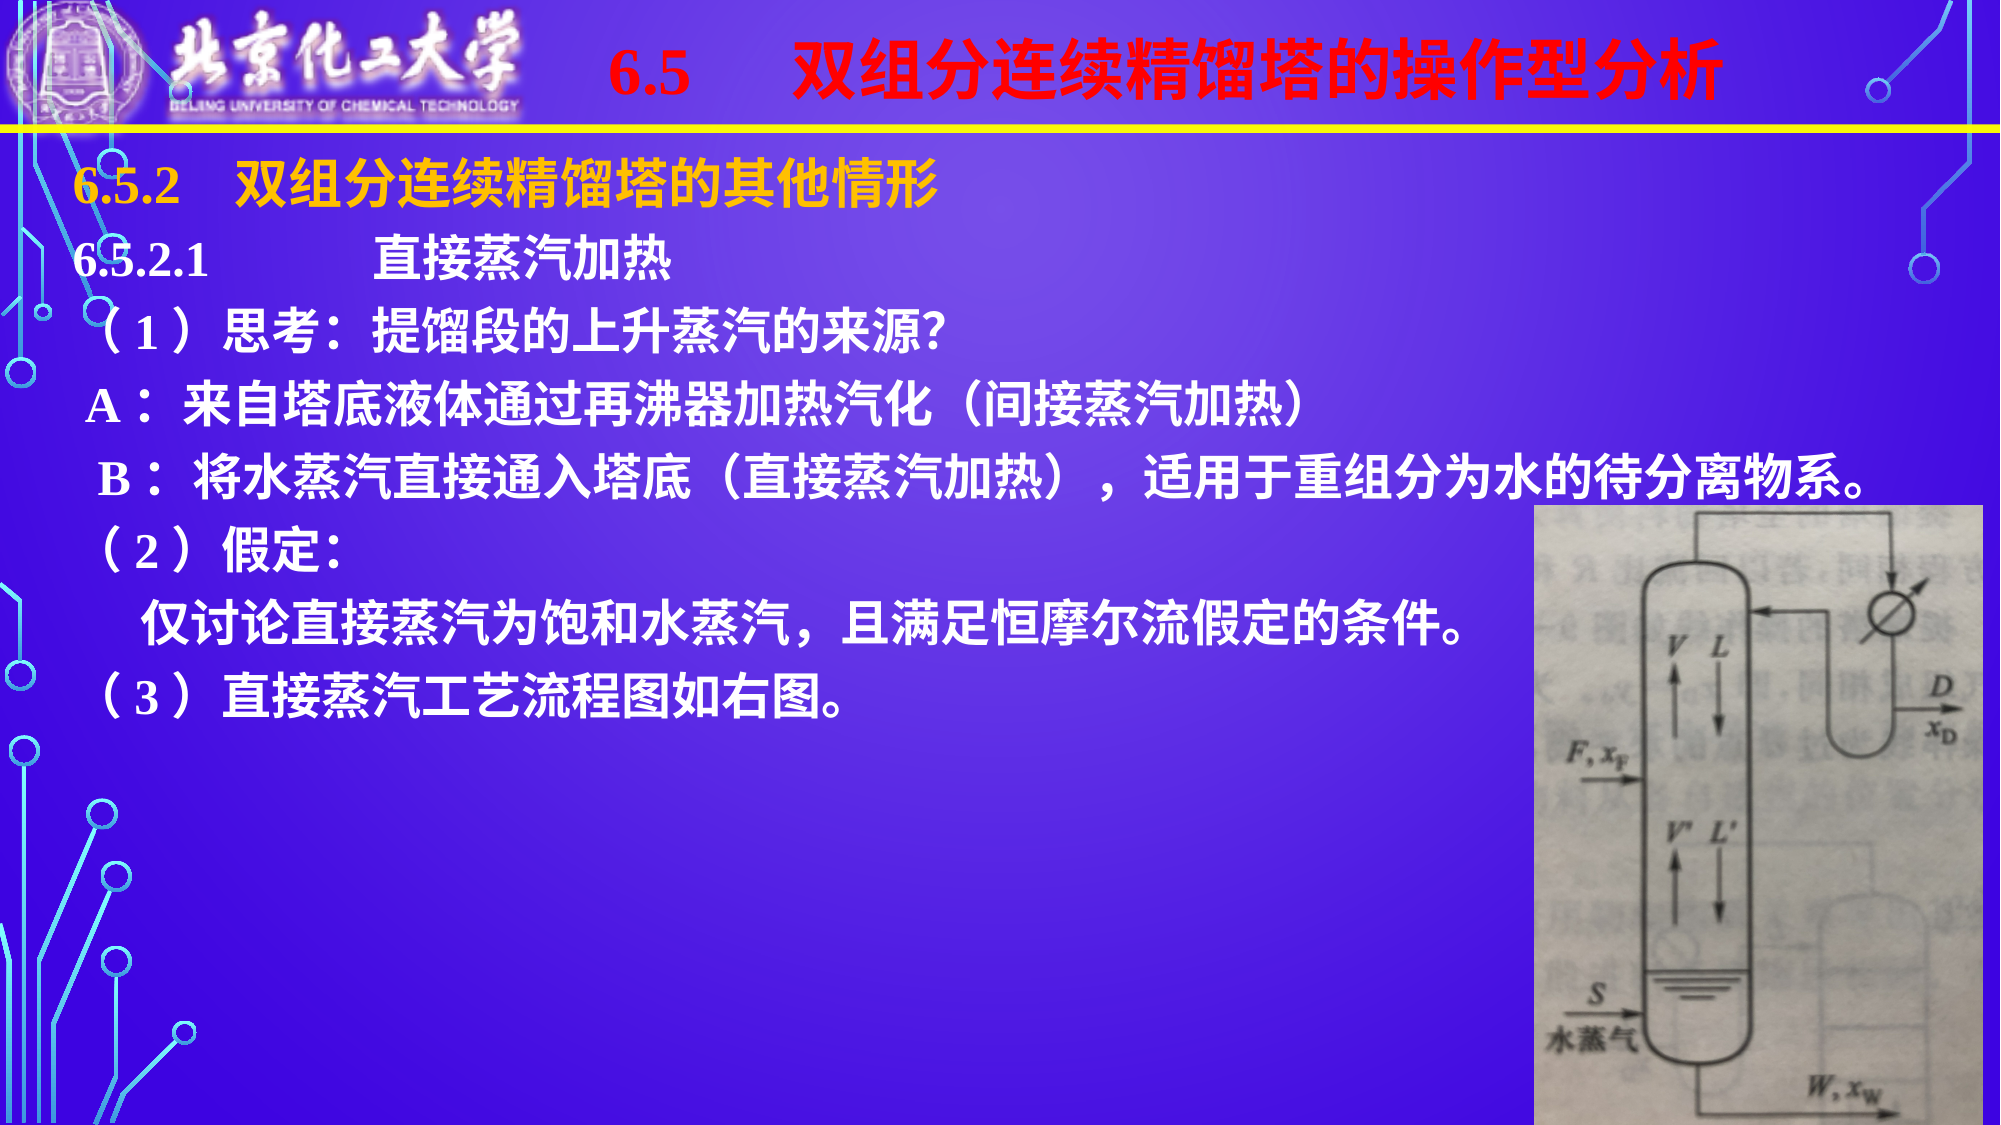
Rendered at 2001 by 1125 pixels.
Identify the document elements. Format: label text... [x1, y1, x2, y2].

text_box 6.5 双组分连续精馏塔的操作型分析 [593, 20, 1797, 116]
picture [5, 0, 531, 124]
picture [1533, 505, 1983, 1125]
